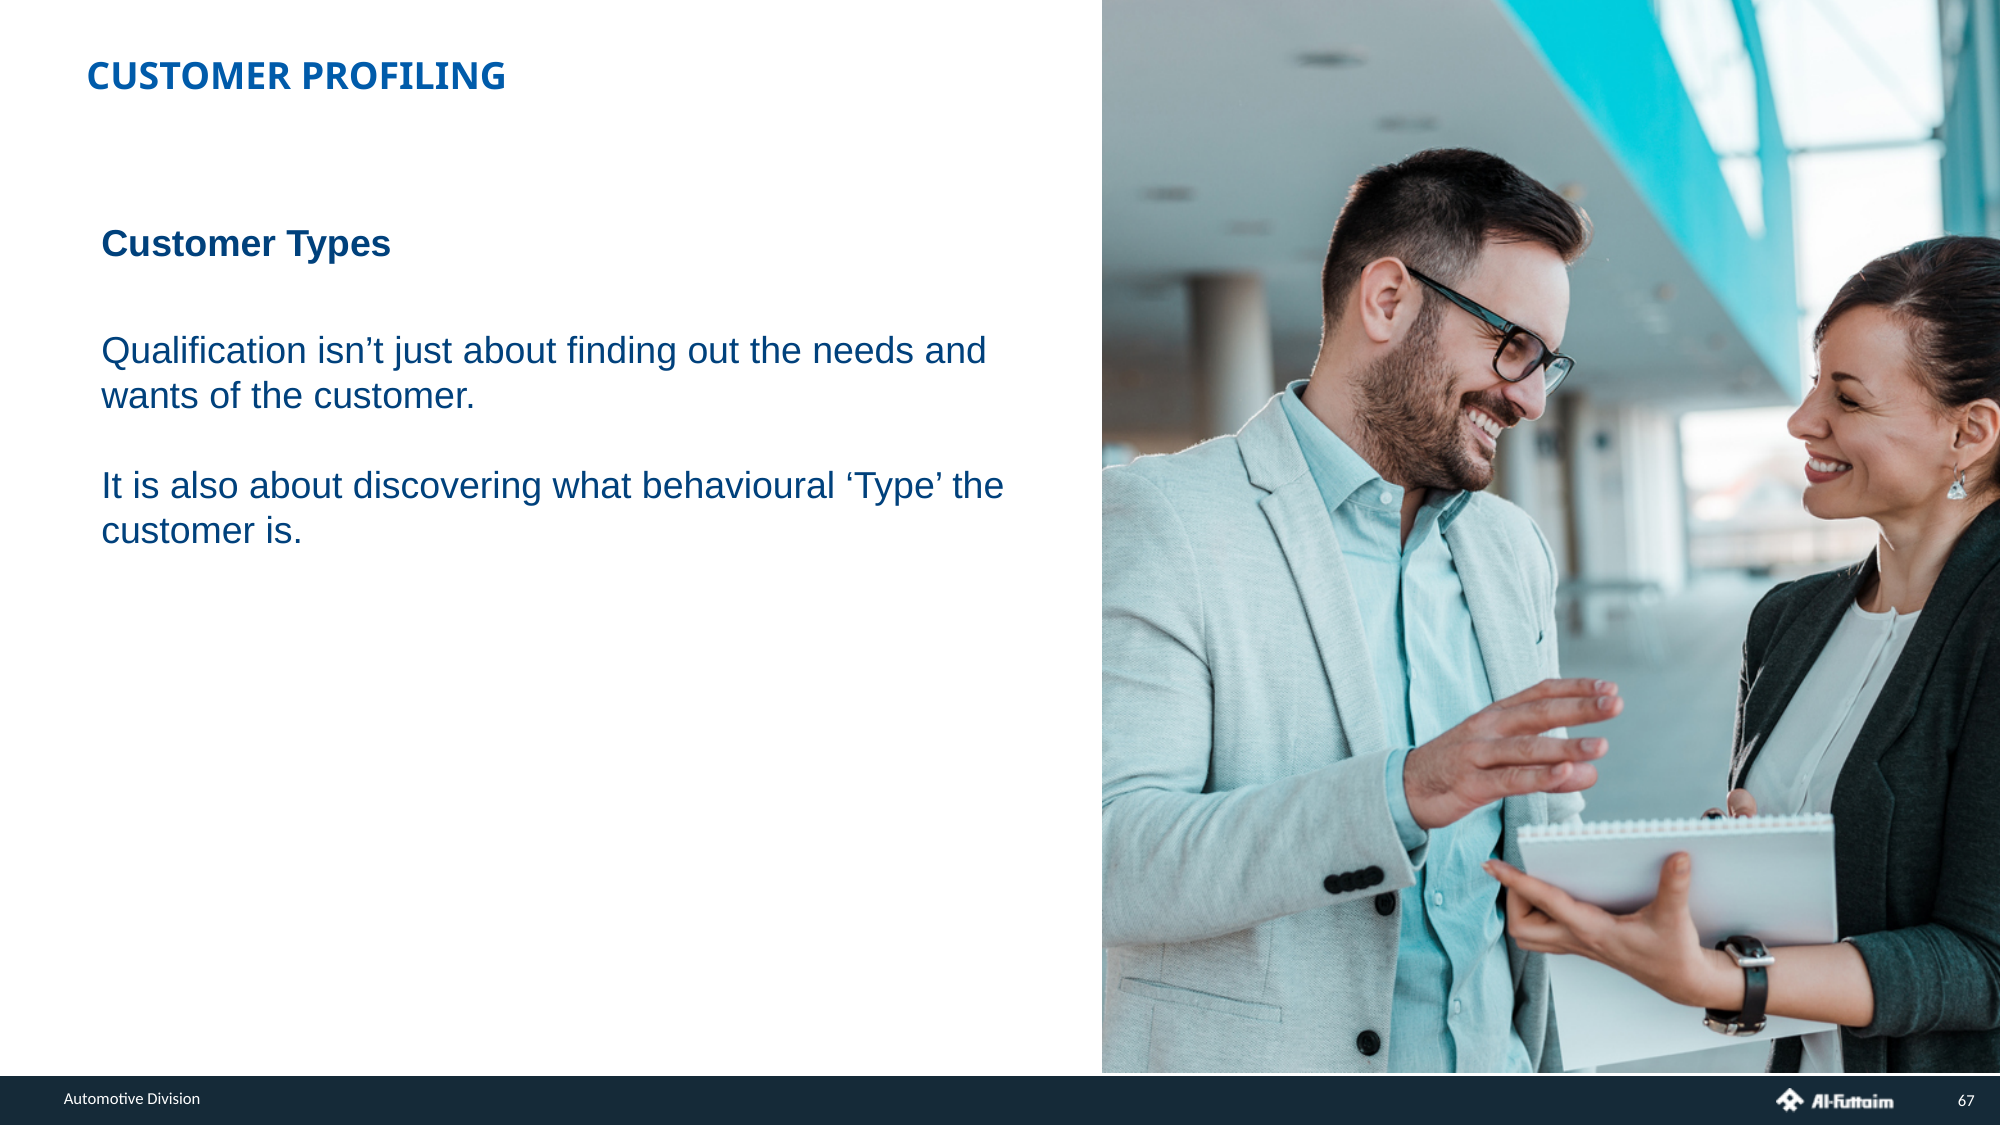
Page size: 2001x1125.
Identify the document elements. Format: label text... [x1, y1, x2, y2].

picture [1101, 0, 2000, 1073]
text_box Customer Types Qualification isn’t just about finding out the needs and wants of the customer. It is also about discovering what behavioural ‘Type’ the customer is. [86, 208, 1101, 558]
text_box CUSTOMER PROFILING [86, 51, 1101, 97]
